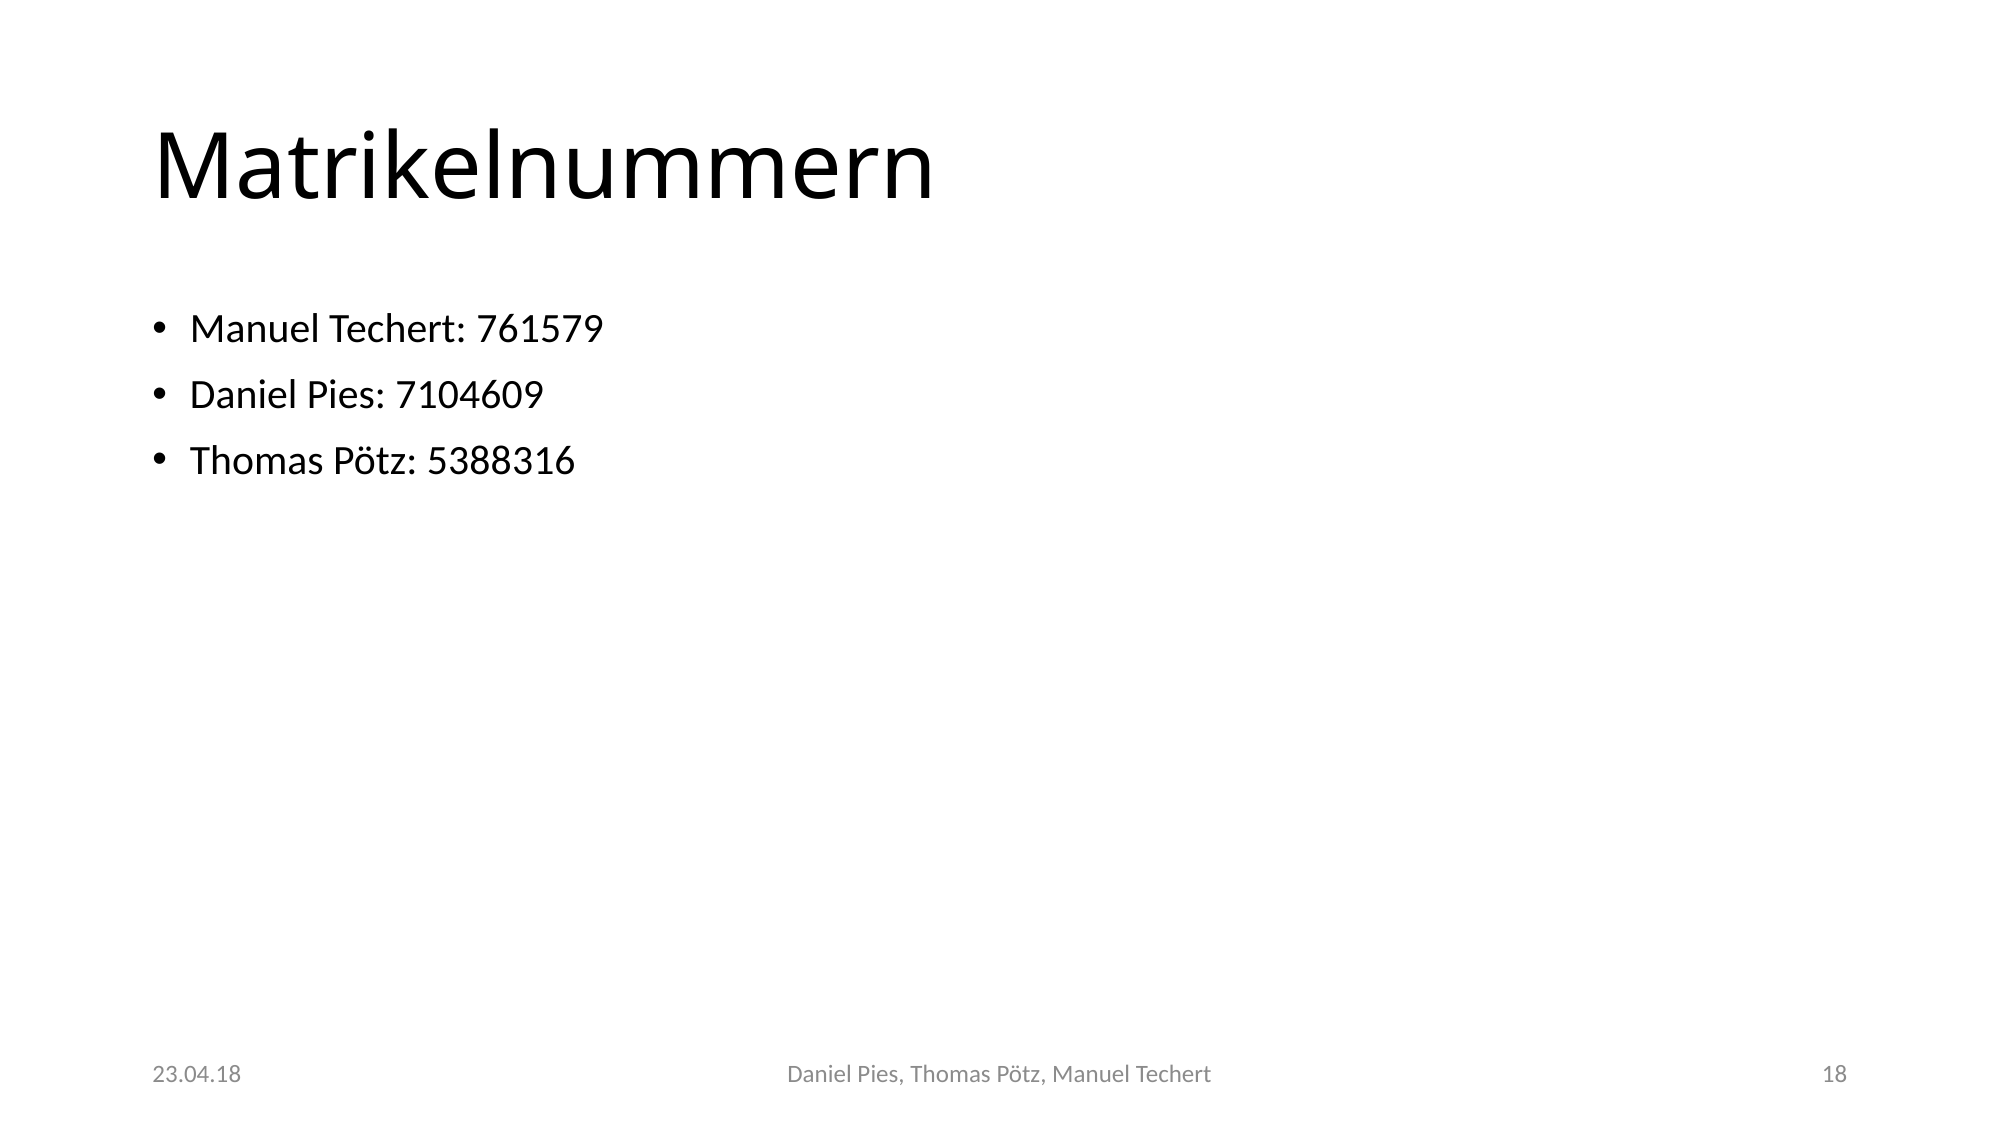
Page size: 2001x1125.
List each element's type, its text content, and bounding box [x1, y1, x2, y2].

slide_number 18 [1412, 1042, 1863, 1103]
list Manuel Techert: 761579 Daniel Pies: 7104609 Thomas Pötz: 5388316 [137, 299, 1863, 1014]
title Matrikelnummern [137, 59, 1863, 278]
footer Daniel Pies, Thomas Pötz, Manuel Techert [662, 1042, 1338, 1103]
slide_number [137, 1042, 588, 1103]
